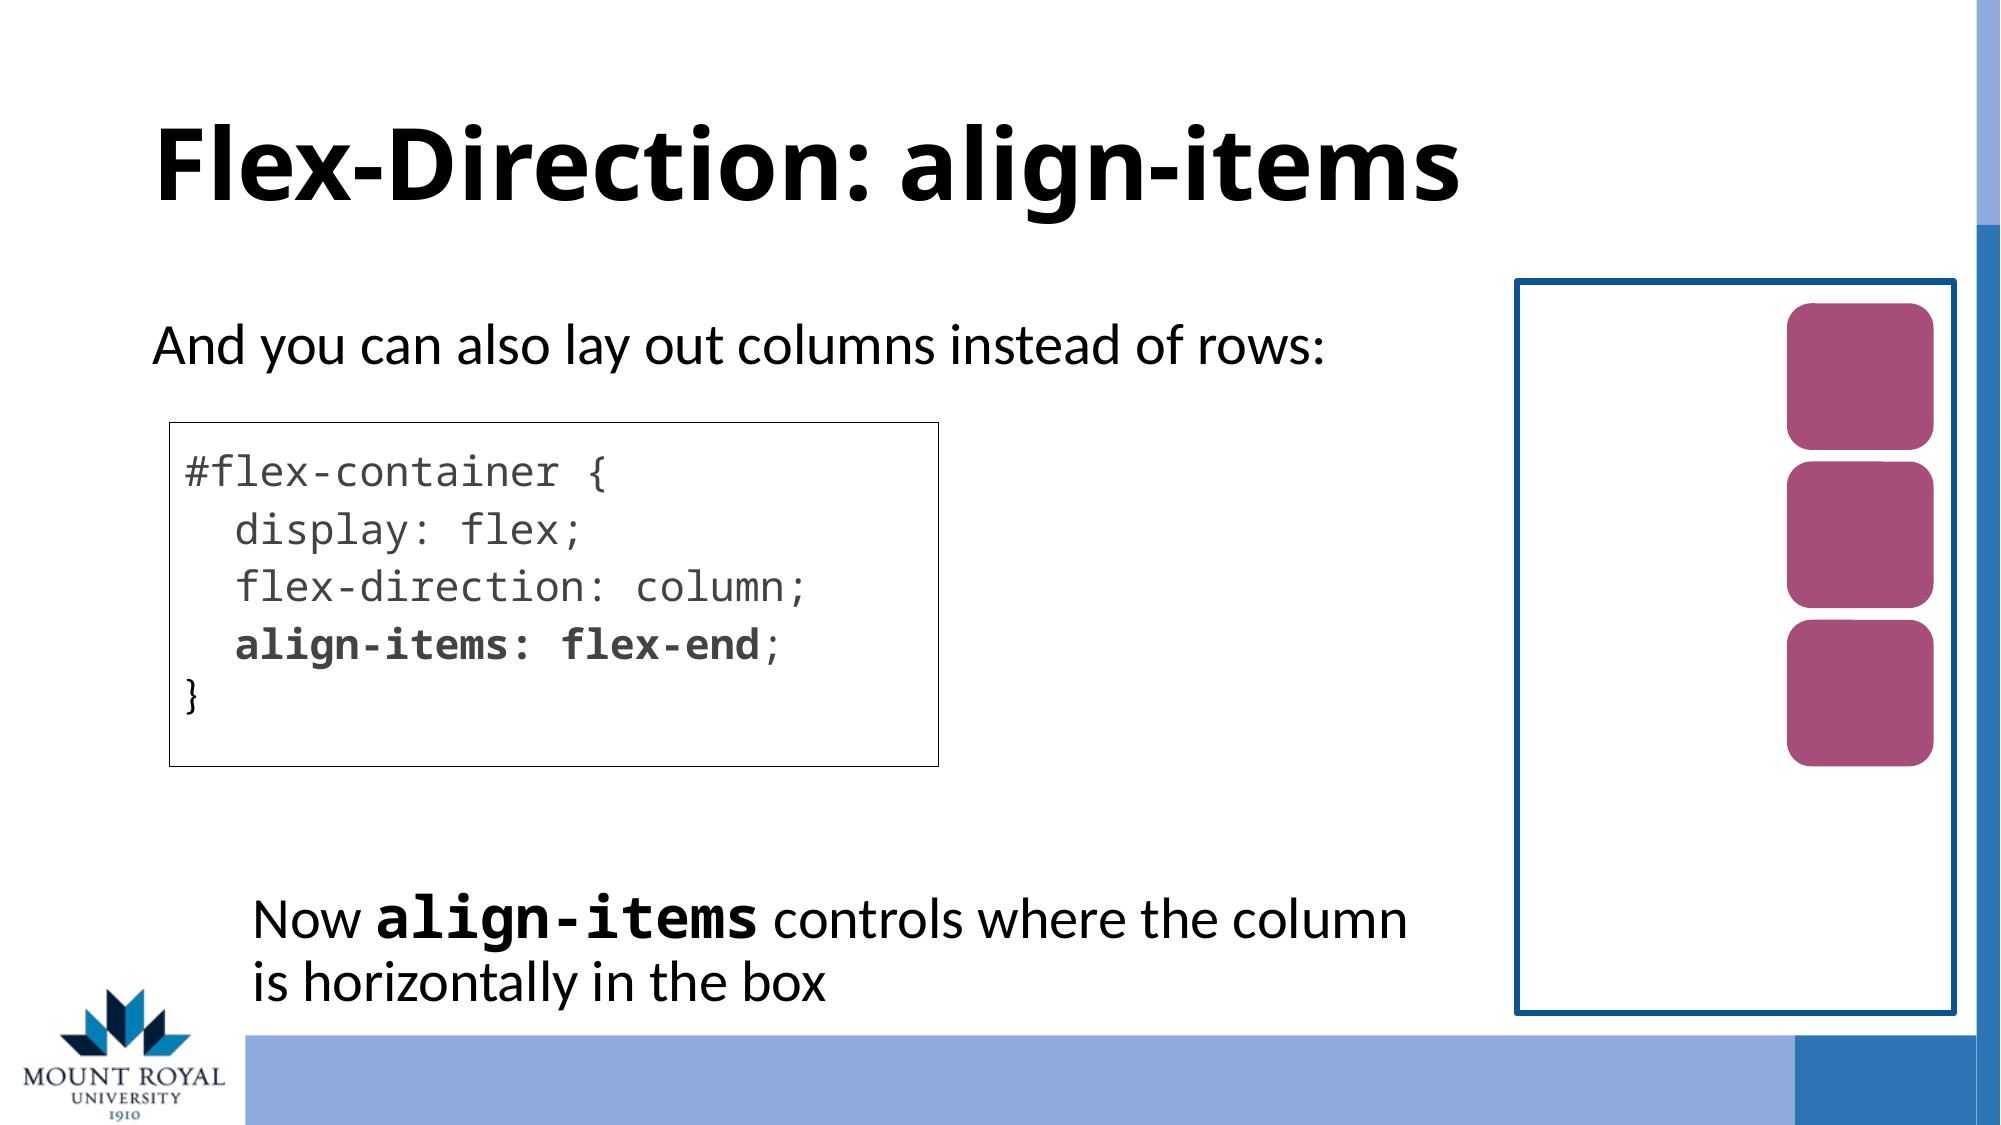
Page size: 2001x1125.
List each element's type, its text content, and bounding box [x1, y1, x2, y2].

picture [23, 989, 225, 1122]
text_box [1863, 303, 1934, 450]
text_box [1516, 281, 1954, 1014]
list Now align-items controls where the column is horizontally in the box [237, 872, 1446, 1125]
text_box [1863, 461, 1934, 609]
list And you can also lay out columns instead of rows: [137, 299, 1863, 1014]
text_box [1863, 619, 1934, 767]
title Flex-Direction: align-items [137, 59, 1863, 278]
